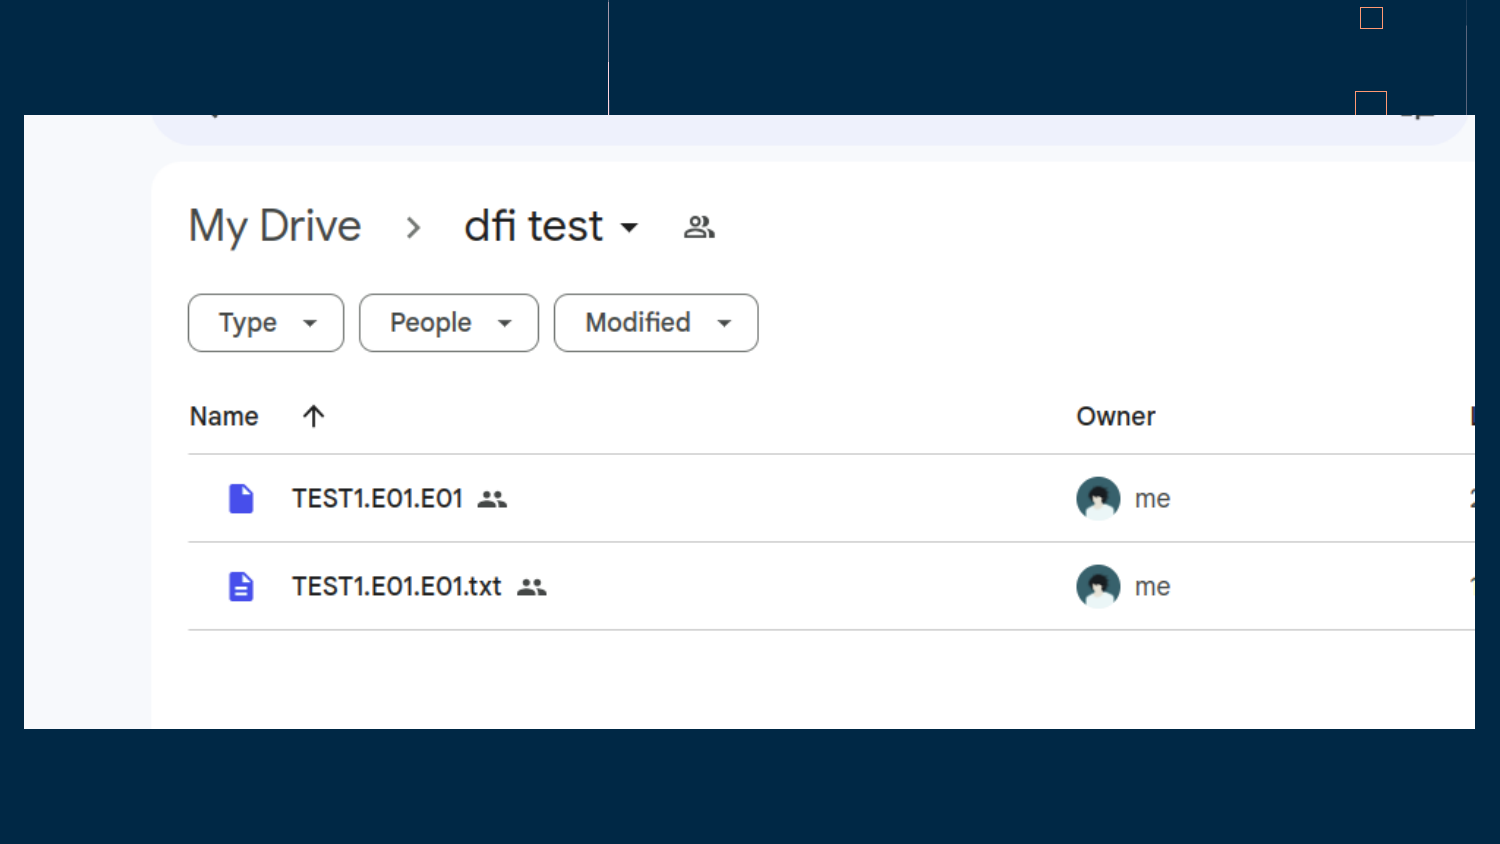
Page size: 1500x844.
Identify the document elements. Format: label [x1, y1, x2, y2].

picture [24, 115, 1476, 729]
